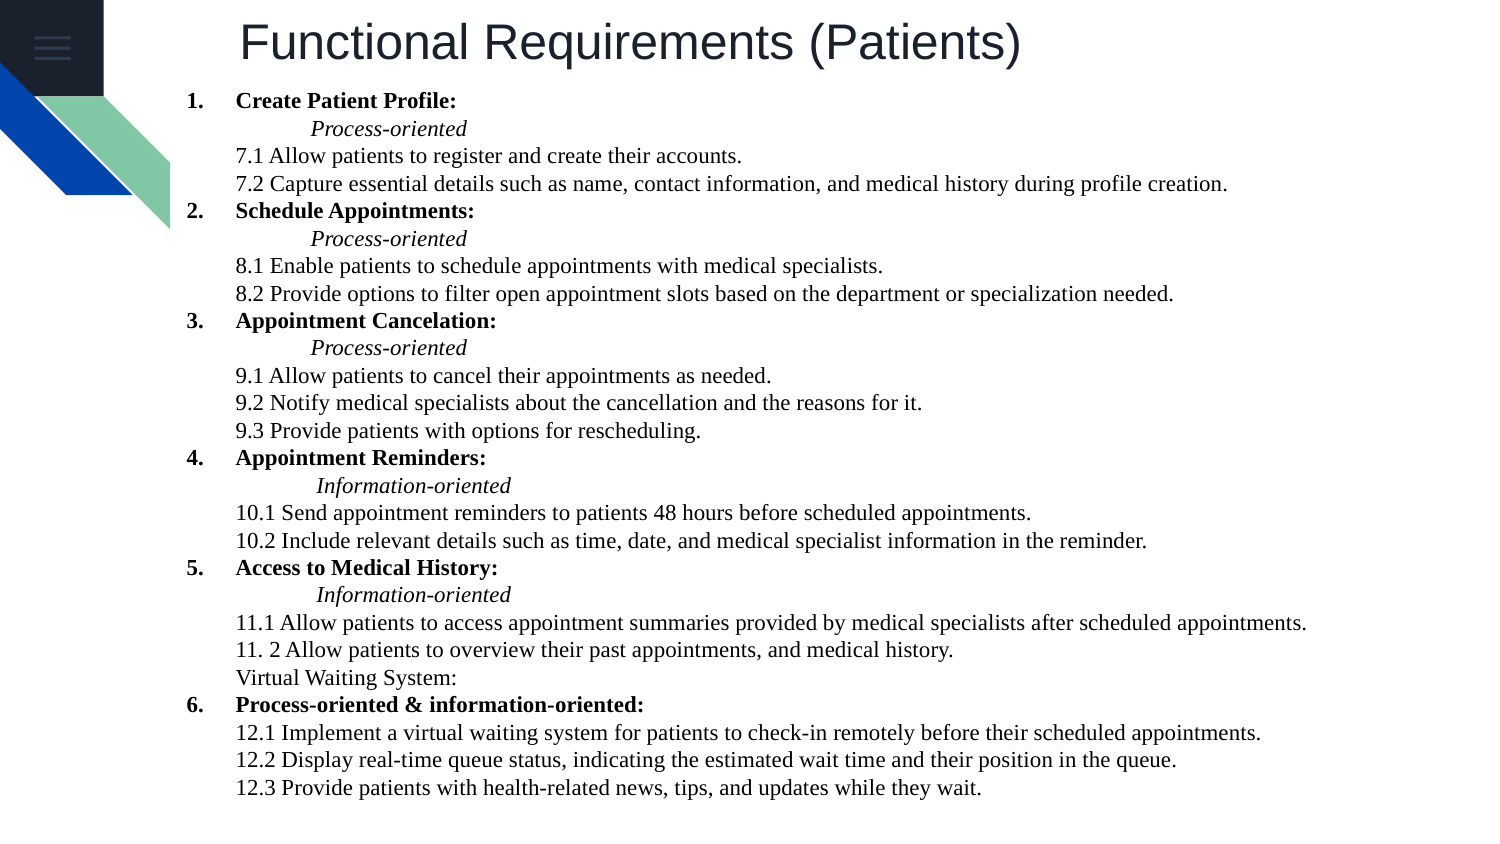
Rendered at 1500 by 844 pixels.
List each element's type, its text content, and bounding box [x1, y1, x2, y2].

title Functional Requirements (Patients) [210, 0, 1366, 38]
list Create Patient Profile: Process-oriented 7.1 Allow patients to register and create their accounts. 7.2 Capture essential details such as name, contact information, and medical history during profile creation. Schedule Appointments: Process-oriented 8.1 Enable patients to schedule appointments with medical specialists. 8.2 Provide options to filter open appointment slots based on the department or specialization needed. Appointment Cancelation: Process-oriented 9.1 Allow patients to cancel their appointments as needed. 9.2 Notify medical specialists about the cancellation and the reasons for it. 9.3 Provide patients with options for rescheduling. Appointment Reminders: Information-oriented 10.1 Send appointment reminders to patients 48 hours before scheduled appointments. 10.2 Include relevant details such as time, date, and medical specialist information in the reminder. Access to Medical History: Information-oriented 11.1 Allow patients to access appointment summaries provided by medical specialists after scheduled appointments. 11. 2 Allow patients to overview their past appointments, and medical history. Virtual Waiting System: Process-oriented & information-oriented: 12.1 Implement a virtual waiting system for patients to check-in remotely before their scheduled appointments. 12.2 Display real-time queue status, indicating the estimated wait time and their position in the queue. 12.3 Provide patients with health-related news, tips, and updates while they wait. [145, 38, 1500, 844]
